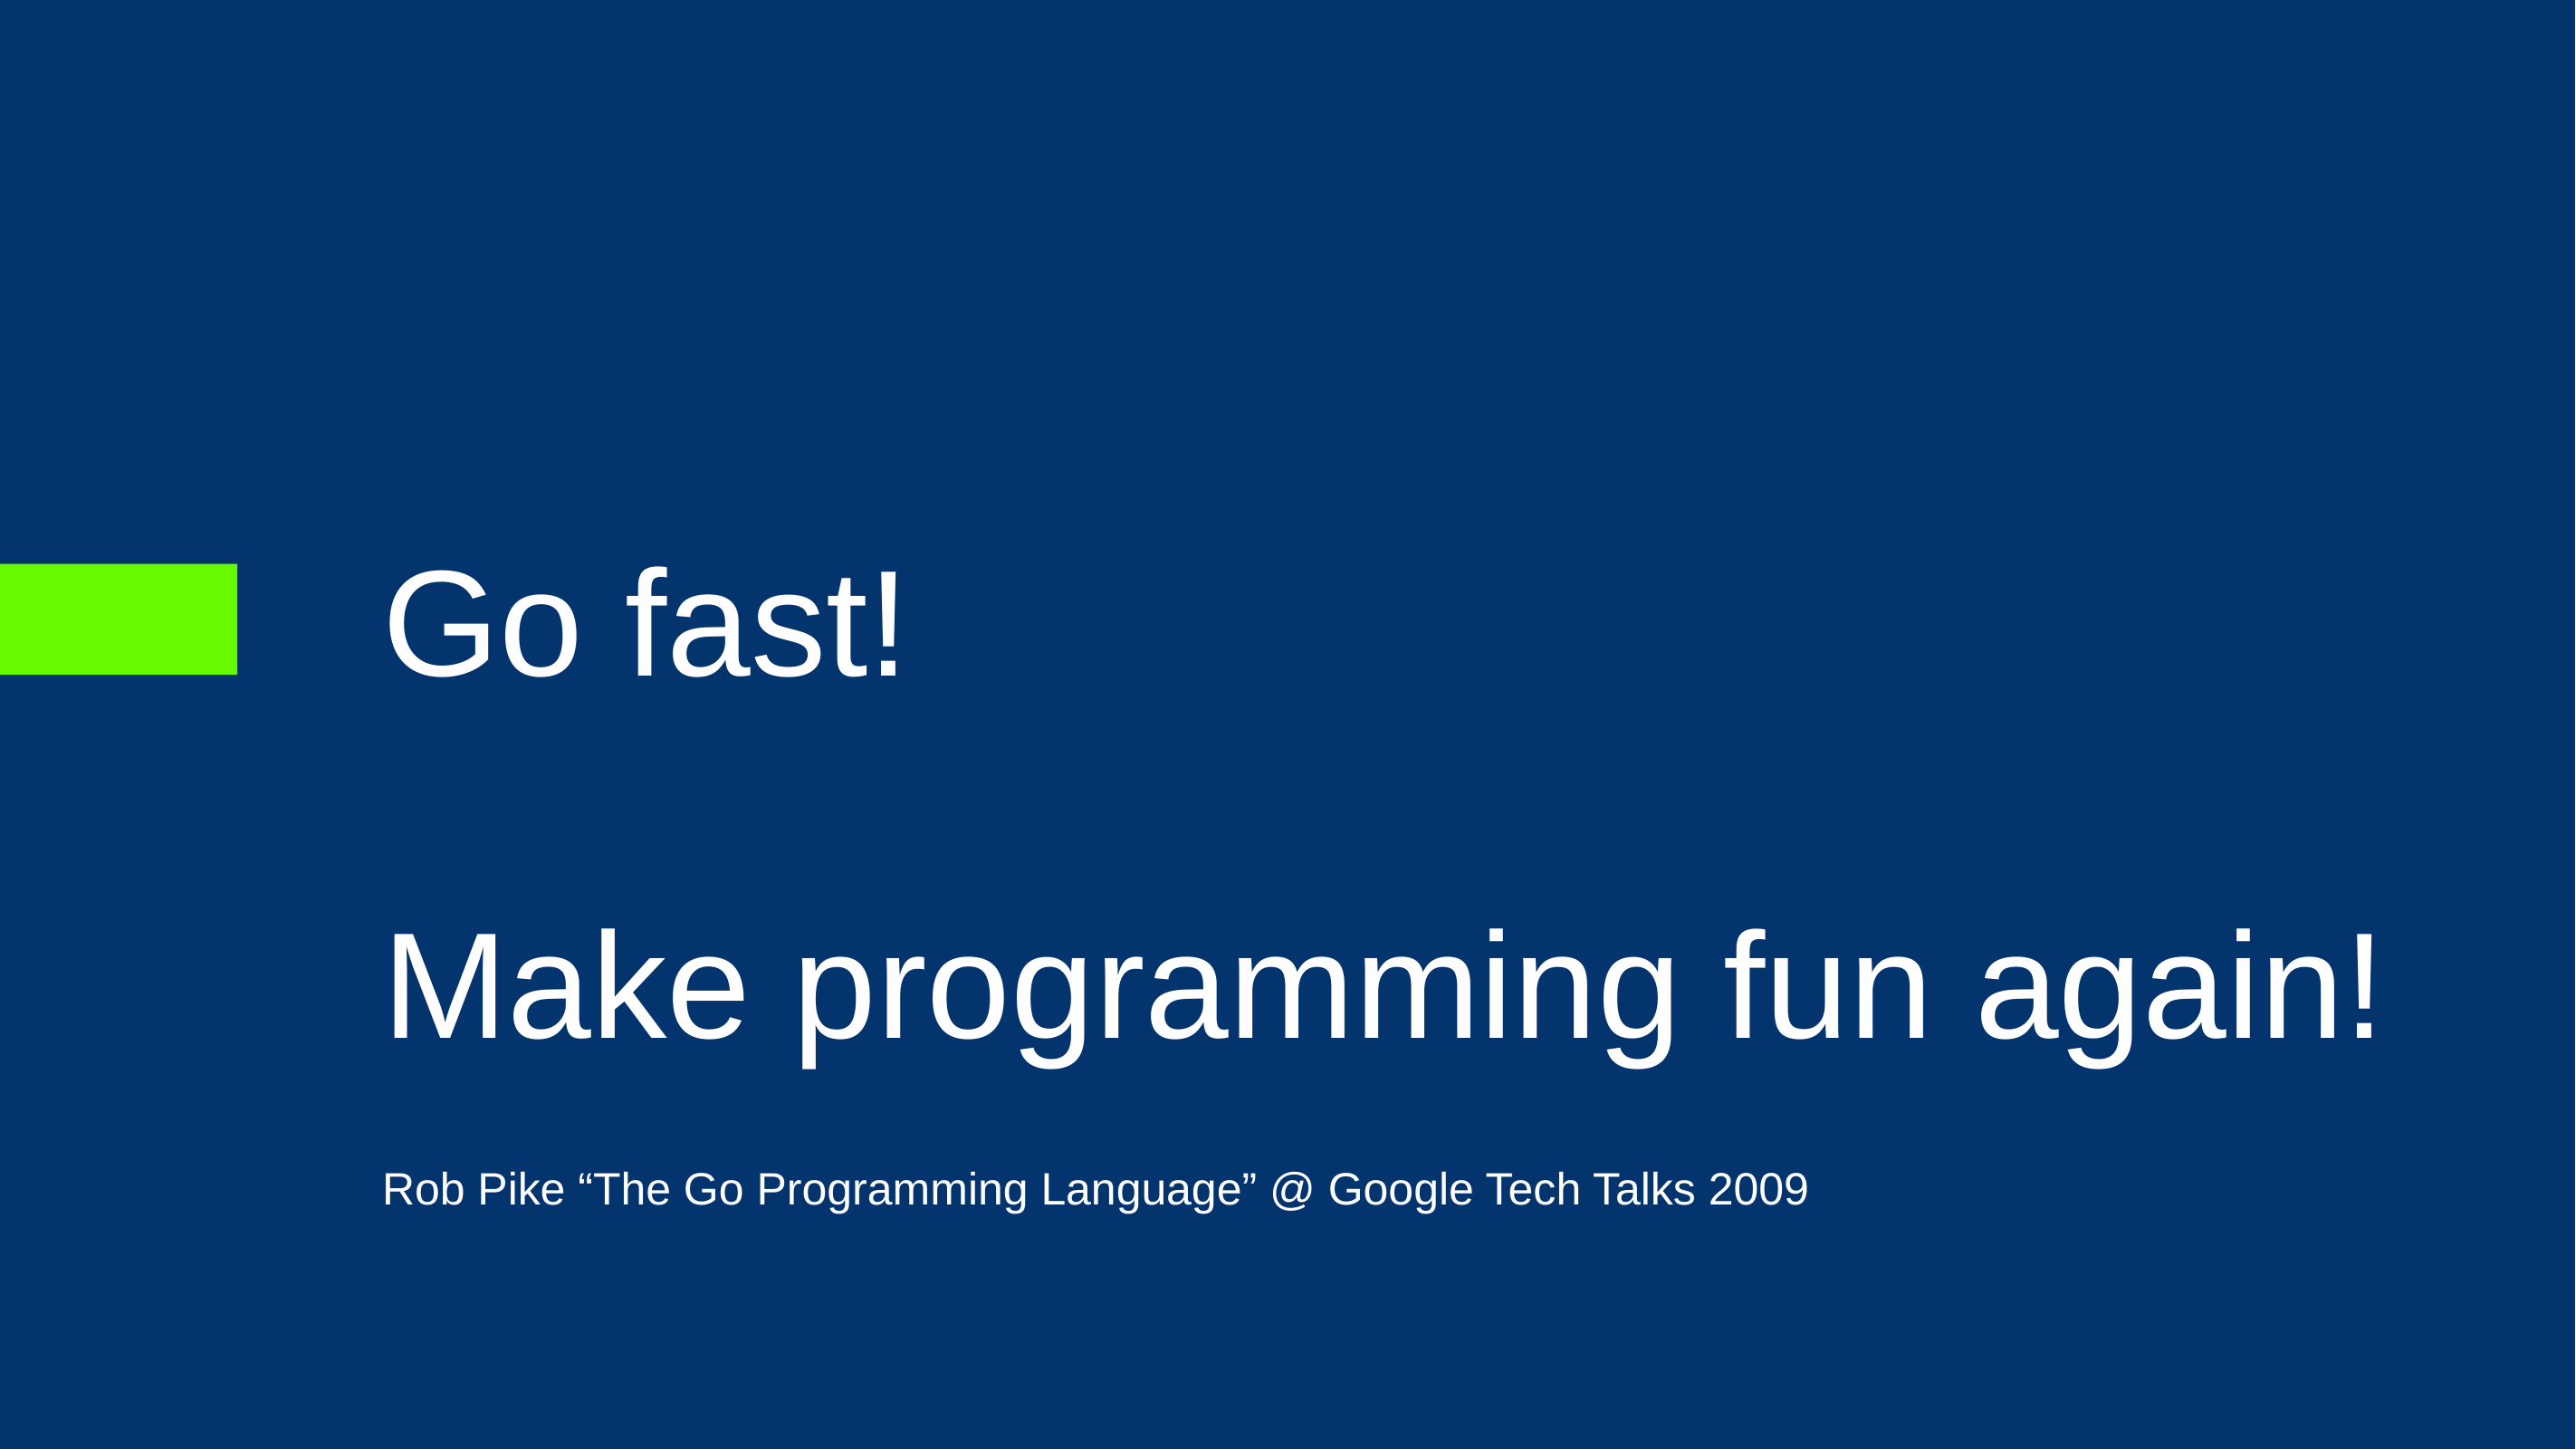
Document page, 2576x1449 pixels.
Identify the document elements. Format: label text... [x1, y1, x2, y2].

title Go fast! Make programming fun again! [382, 524, 2418, 1100]
subtitle Rob Pike “The Go Programming Language” @ Google Tech Talks 2009 [382, 1143, 2384, 1239]
